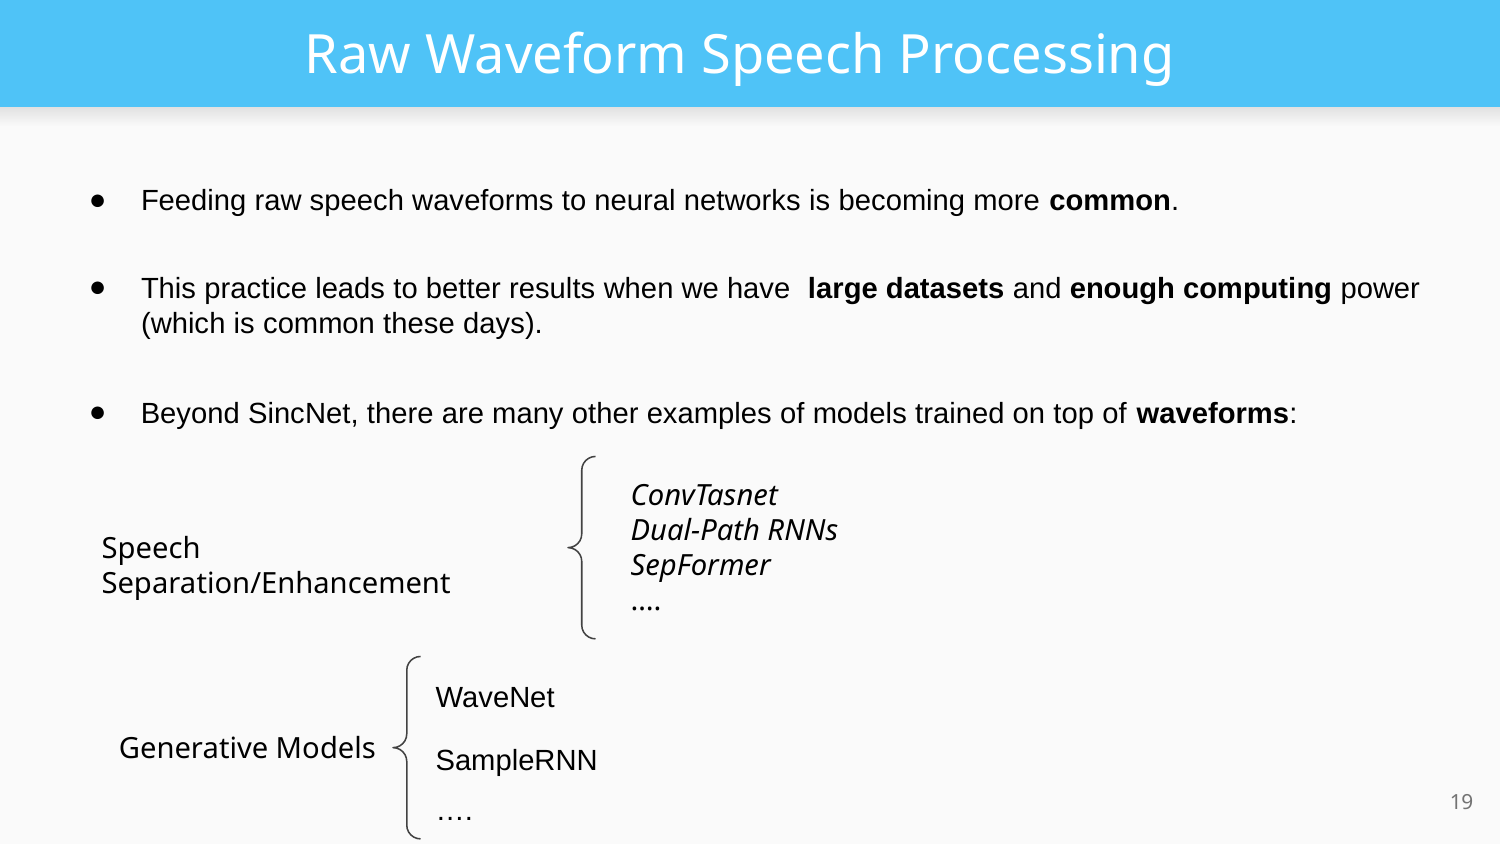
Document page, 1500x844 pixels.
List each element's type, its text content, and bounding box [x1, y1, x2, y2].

text_box …. [420, 776, 666, 842]
text_box Generative Models [104, 714, 406, 780]
text_box WaveNet [420, 663, 602, 726]
text_box Feeding raw speech waveforms to neural networks is becoming more common. [50, 166, 1235, 232]
title Raw Waveform Speech Processing [16, 2, 1464, 102]
text_box This practice leads to better results when we have large datasets and enough computing power (which is common these days). [50, 254, 1445, 355]
text_box [393, 656, 421, 839]
text_box ConvTasnet Dual-Path RNNs SepFormer …. [615, 461, 960, 632]
text_box Speech Separation/Enhancement [86, 514, 554, 615]
text_box SampleRNN [420, 726, 666, 776]
text_box [567, 456, 596, 639]
text_box Beyond SincNet, there are many other examples of models trained on top of waveforms: [50, 379, 1464, 445]
slide_number ‹#› [1398, 770, 1489, 835]
